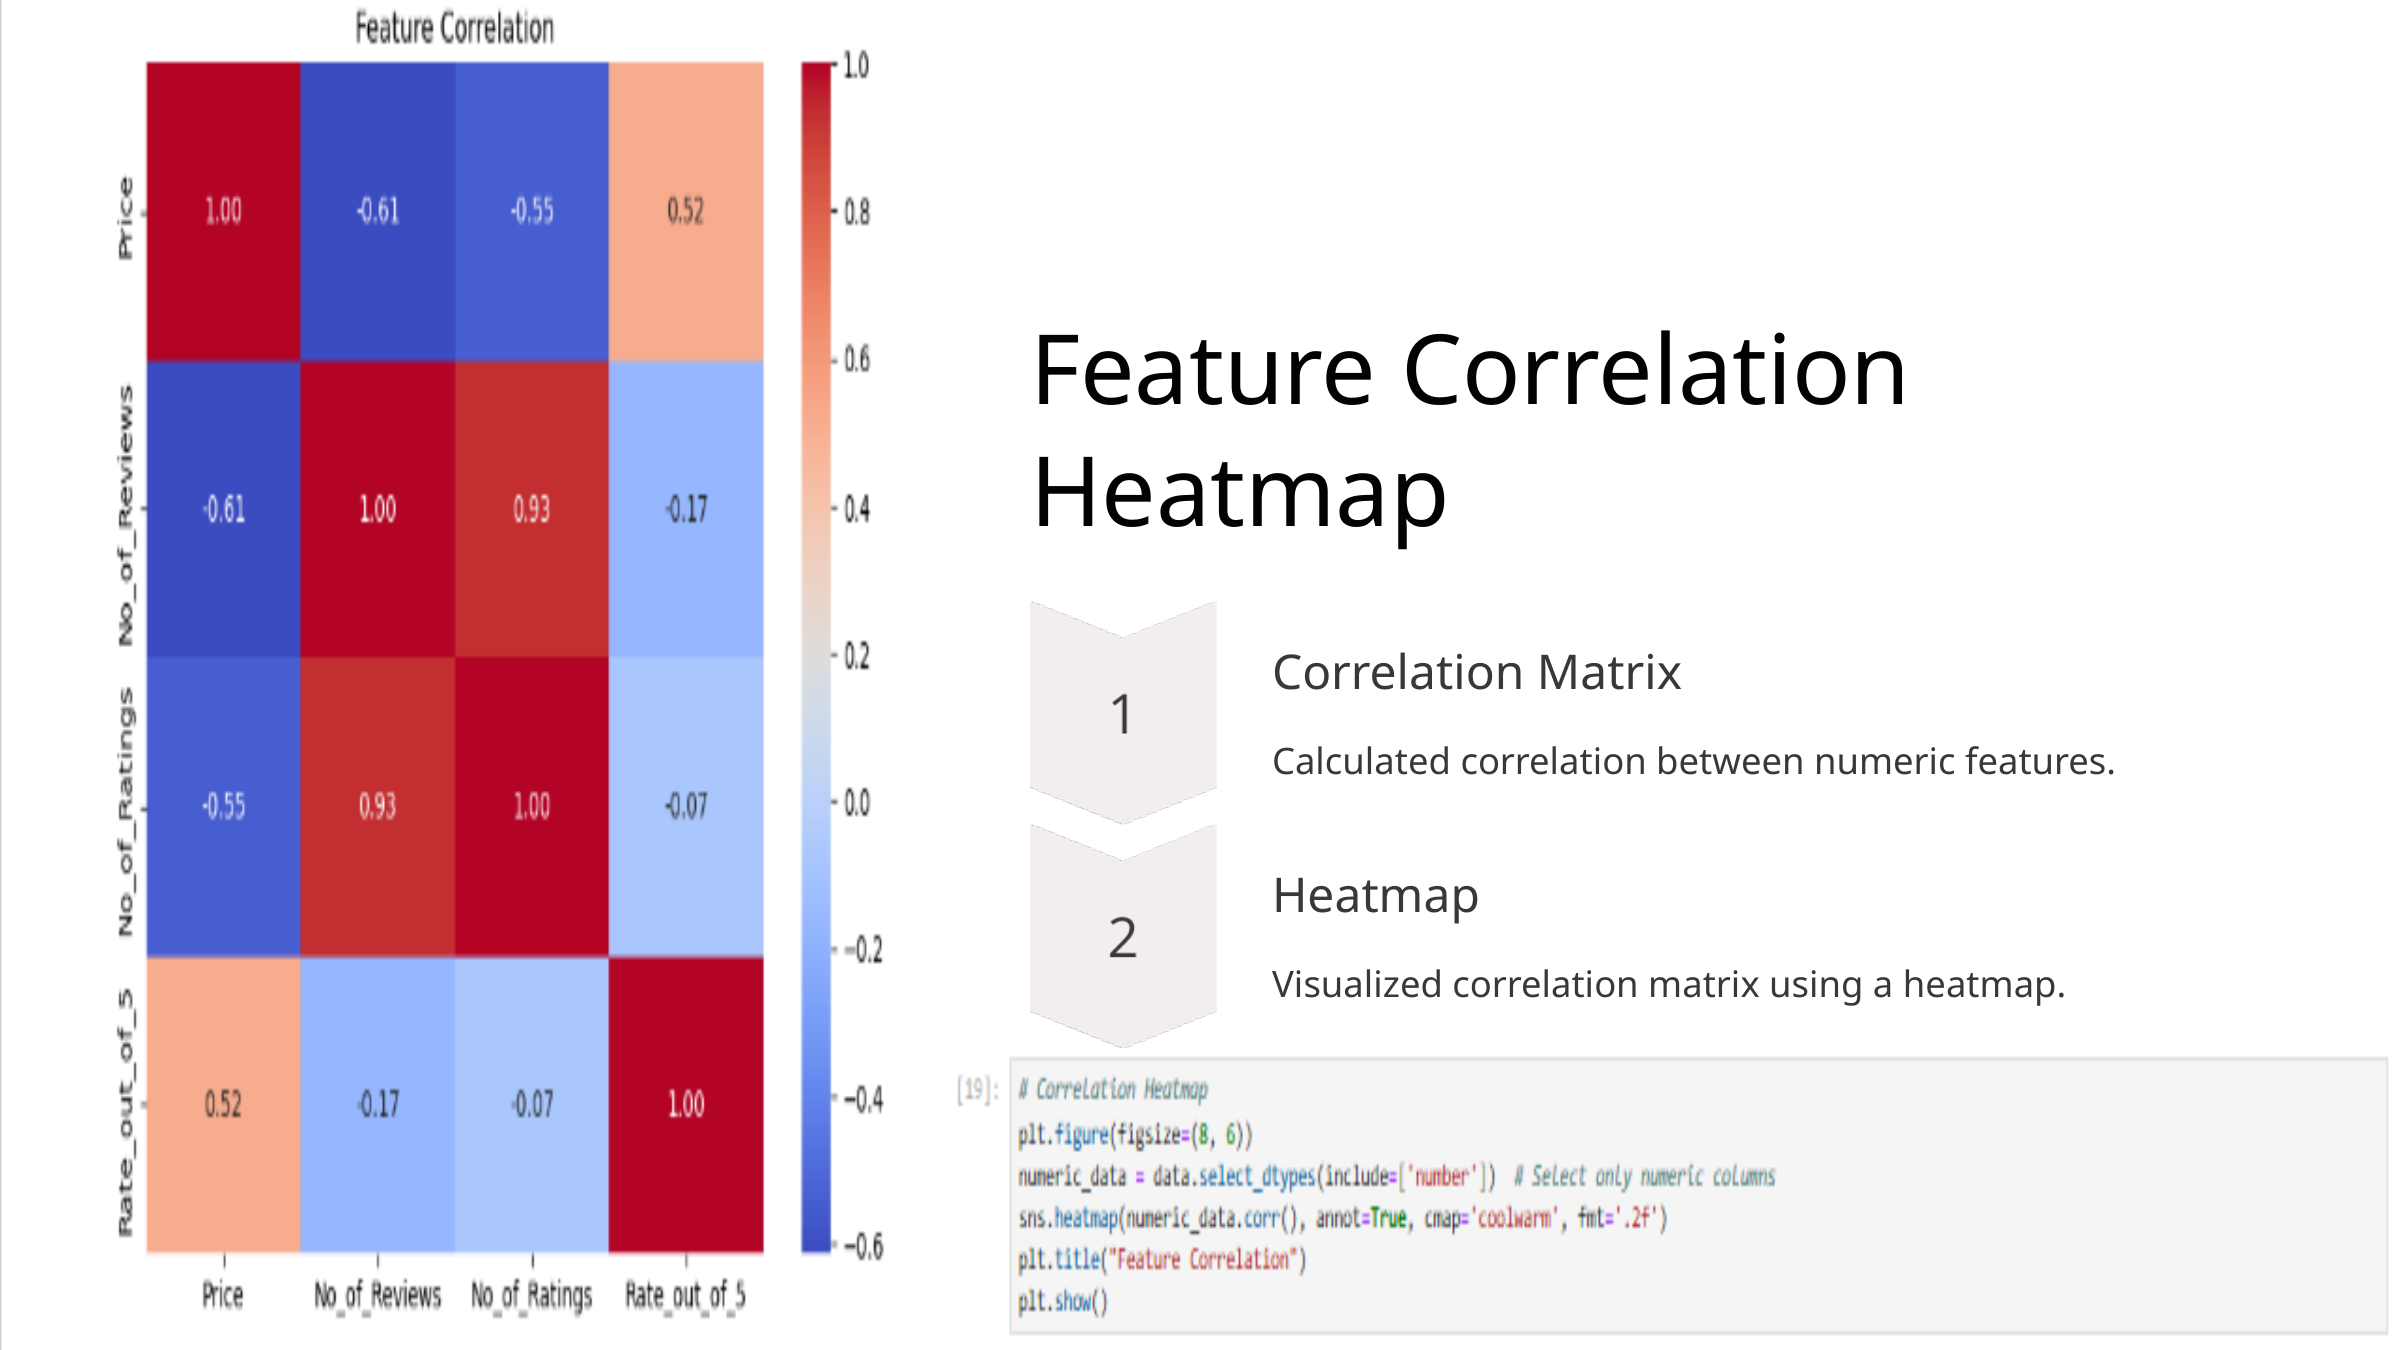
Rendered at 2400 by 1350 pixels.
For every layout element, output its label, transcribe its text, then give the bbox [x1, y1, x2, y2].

picture [0, 0, 2400, 1350]
text_box Heatmap [1271, 862, 1761, 924]
text_box Visualized correlation matrix using a heatmap. [1272, 945, 2270, 1005]
text_box Calculated correlation between numeric features. [1272, 722, 2270, 782]
text_box Correlation Matrix [1271, 638, 1761, 700]
text_box Feature Correlation Heatmap [1030, 301, 2270, 546]
